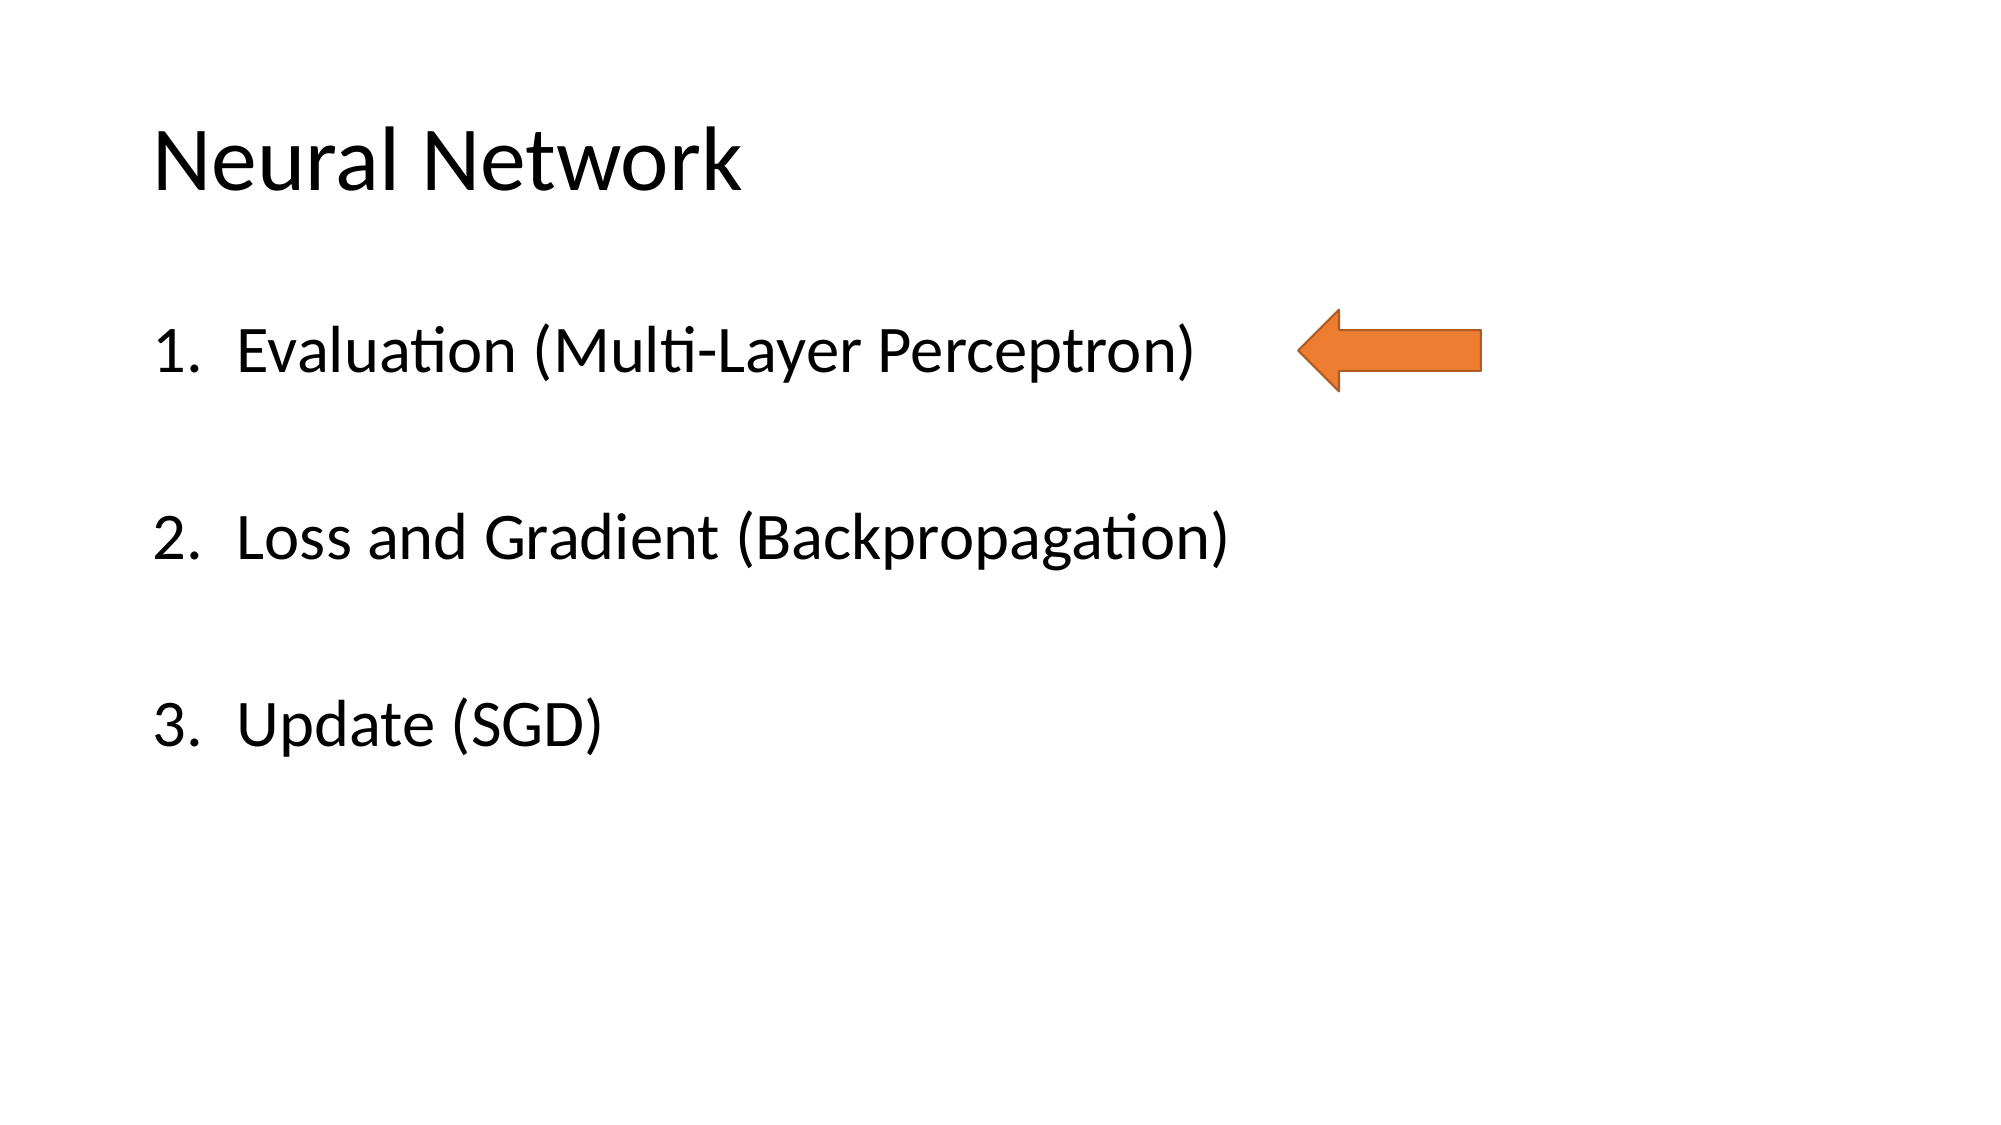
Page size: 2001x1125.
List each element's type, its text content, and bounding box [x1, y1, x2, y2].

list Evaluation (Multi-Layer Perceptron) Loss and Gradient (Backpropagation) Update (SGD) [137, 298, 1863, 1013]
title Neural Network [137, 45, 1863, 263]
text_box [1297, 308, 1482, 393]
